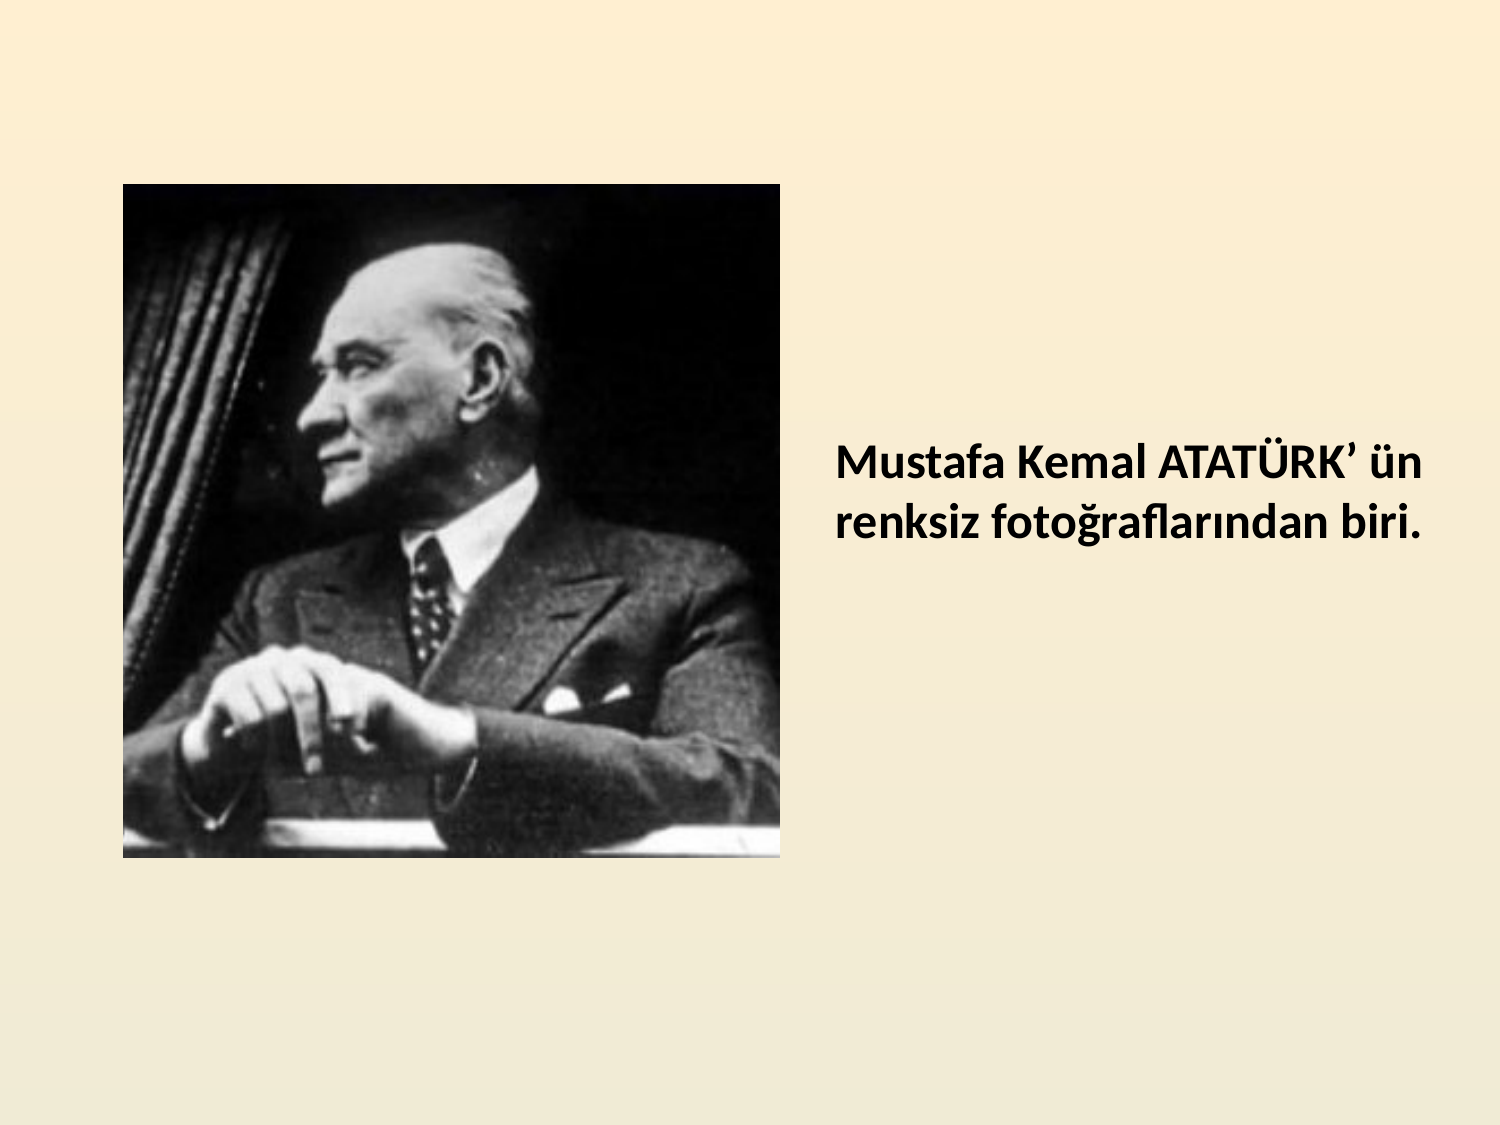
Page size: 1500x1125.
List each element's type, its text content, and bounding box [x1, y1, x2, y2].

text_box Mustafa Kemal ATATÜRK’ ün renksiz fotoğraflarından biri. [820, 420, 1471, 556]
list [123, 184, 780, 858]
